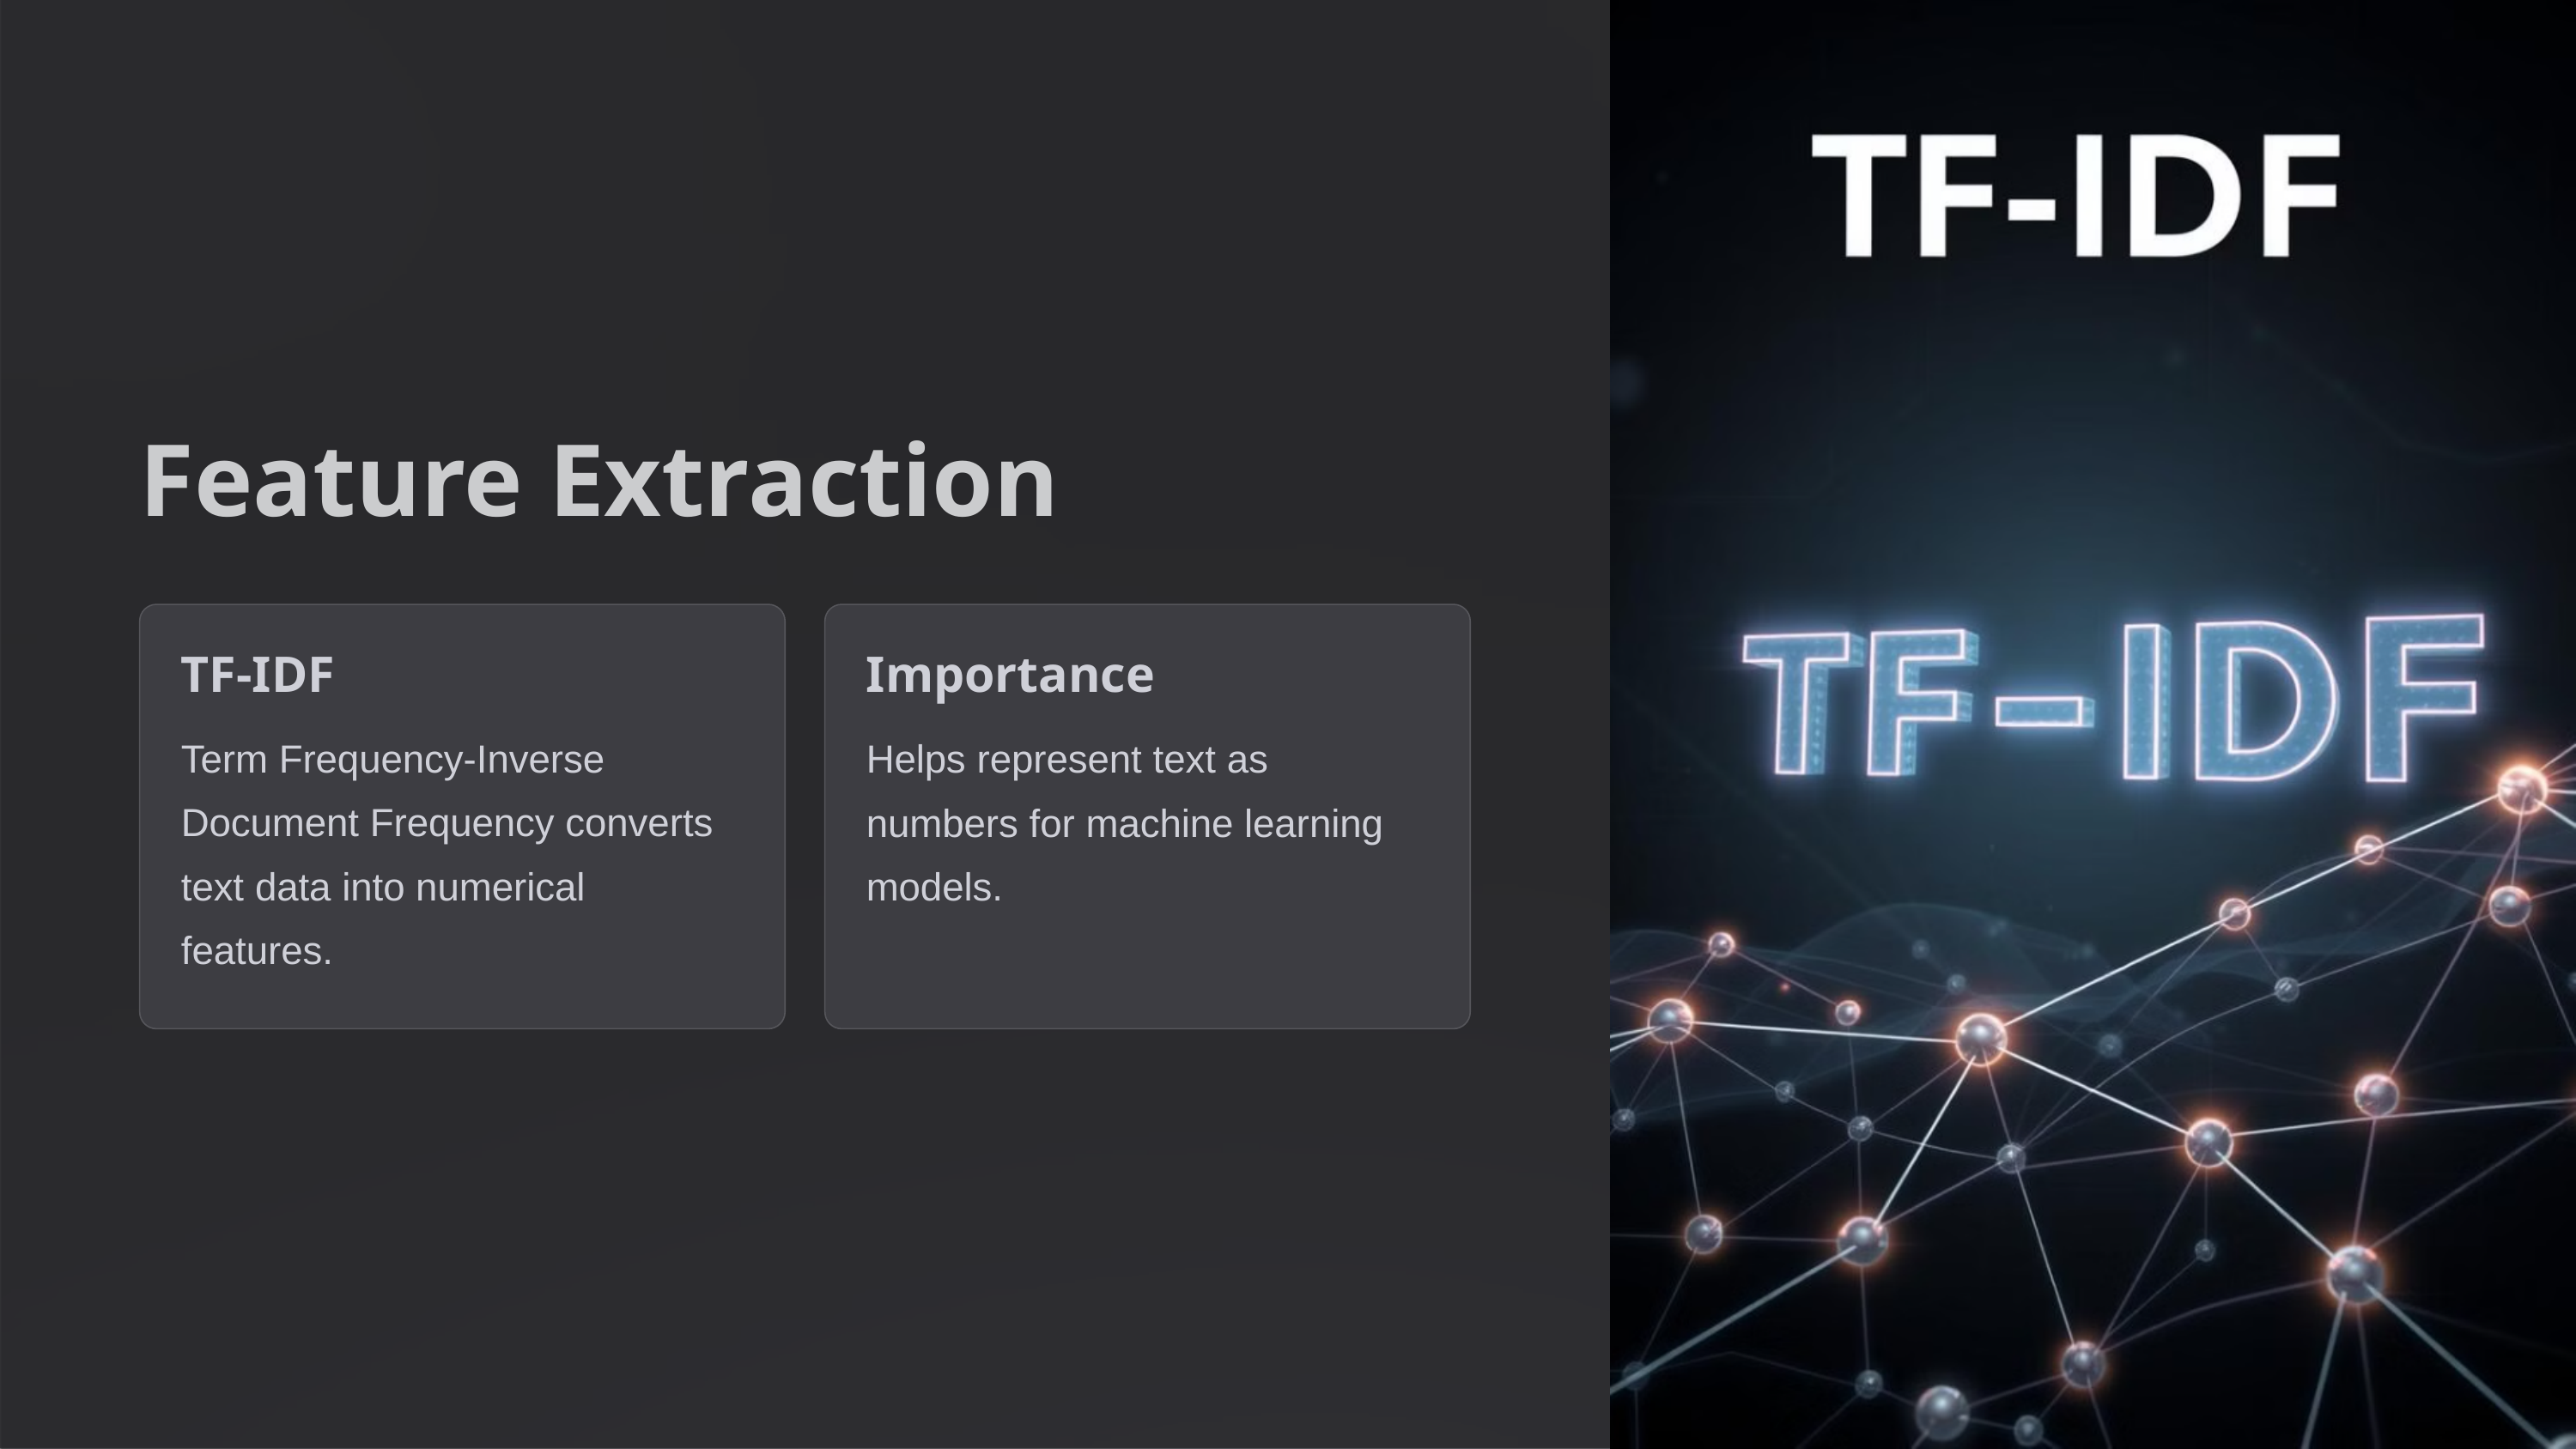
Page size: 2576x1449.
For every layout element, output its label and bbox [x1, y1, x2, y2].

text_box [138, 603, 787, 1030]
text_box [0, 0, 2576, 1449]
text_box [823, 603, 1472, 1030]
